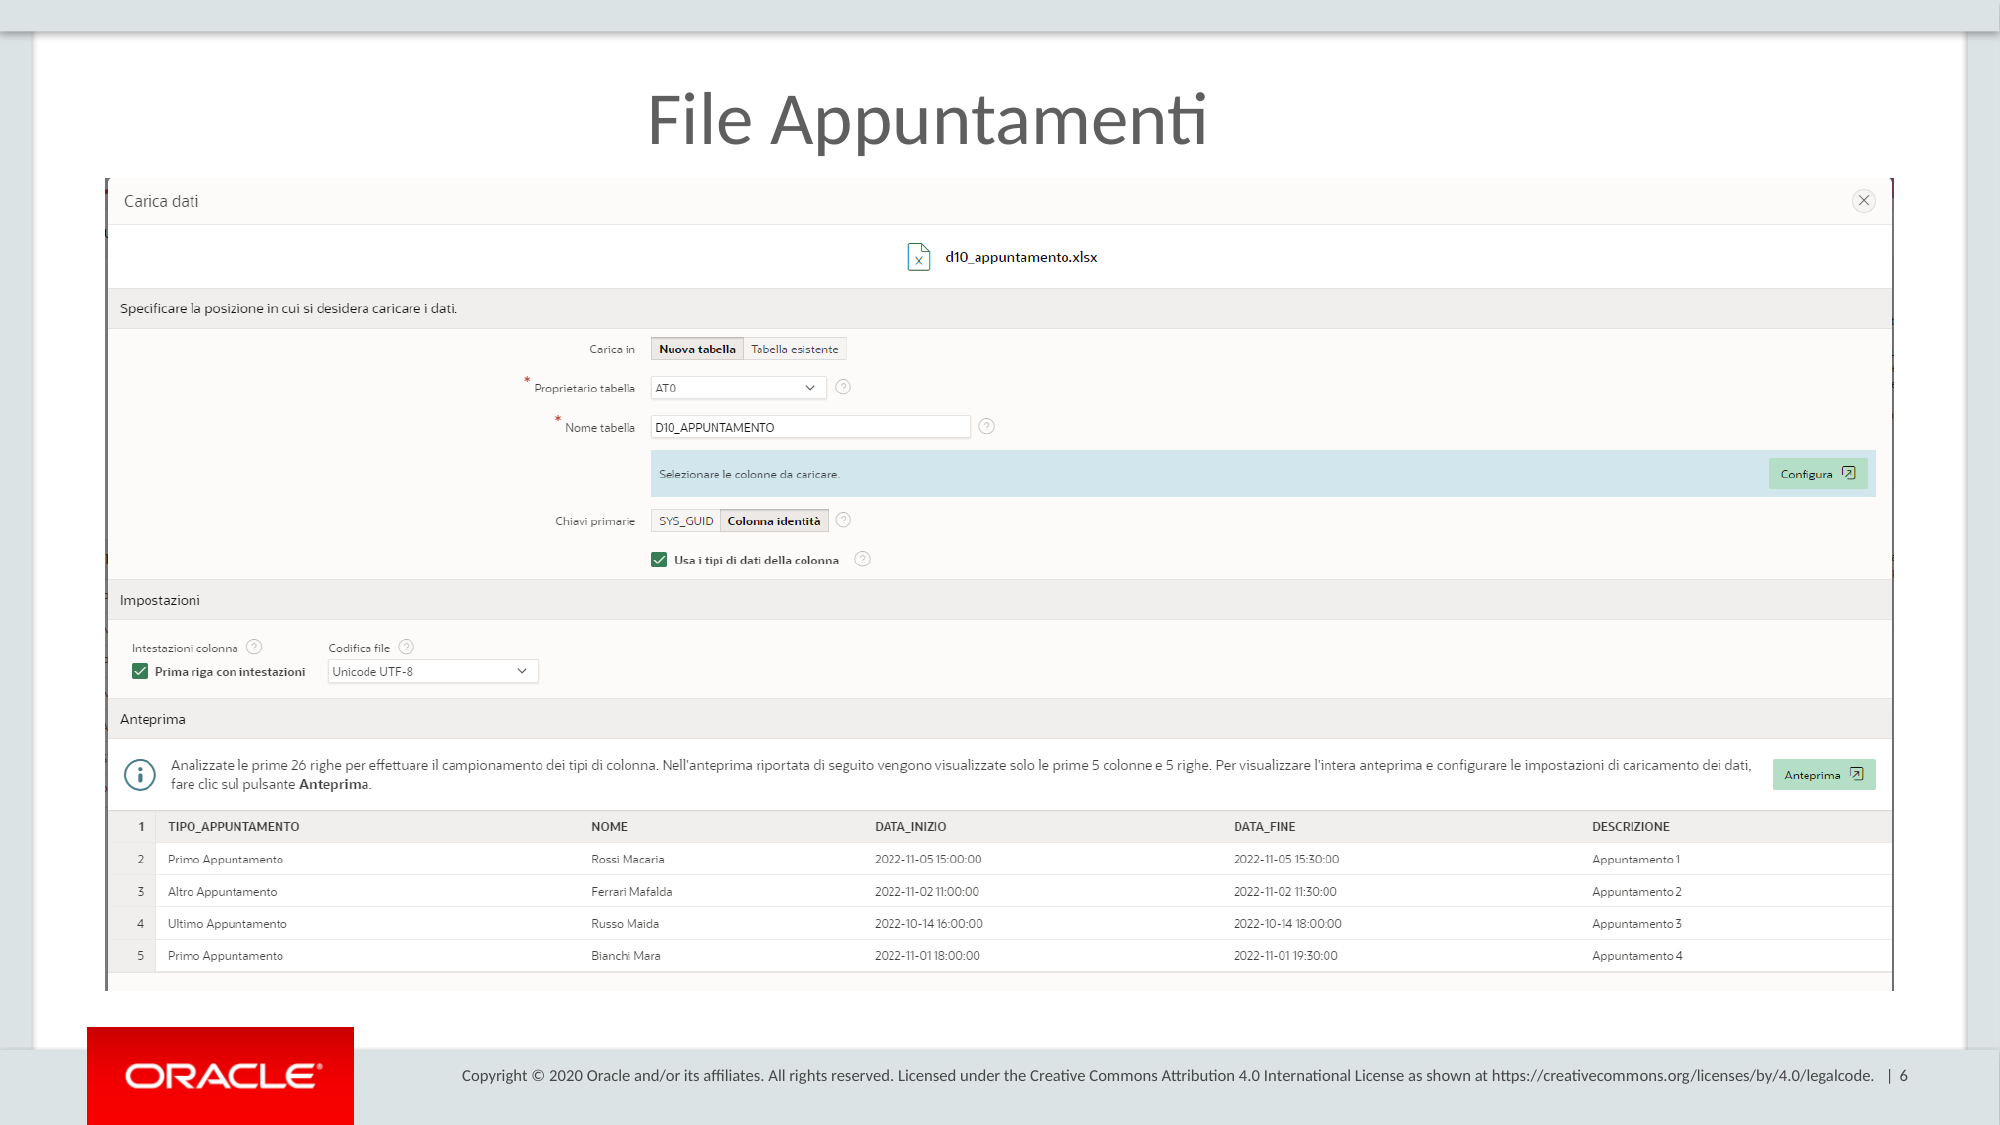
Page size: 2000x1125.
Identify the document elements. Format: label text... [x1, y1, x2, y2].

picture [105, 177, 1894, 992]
picture [87, 1027, 354, 1125]
text_box File Appuntamenti [647, 57, 1225, 160]
